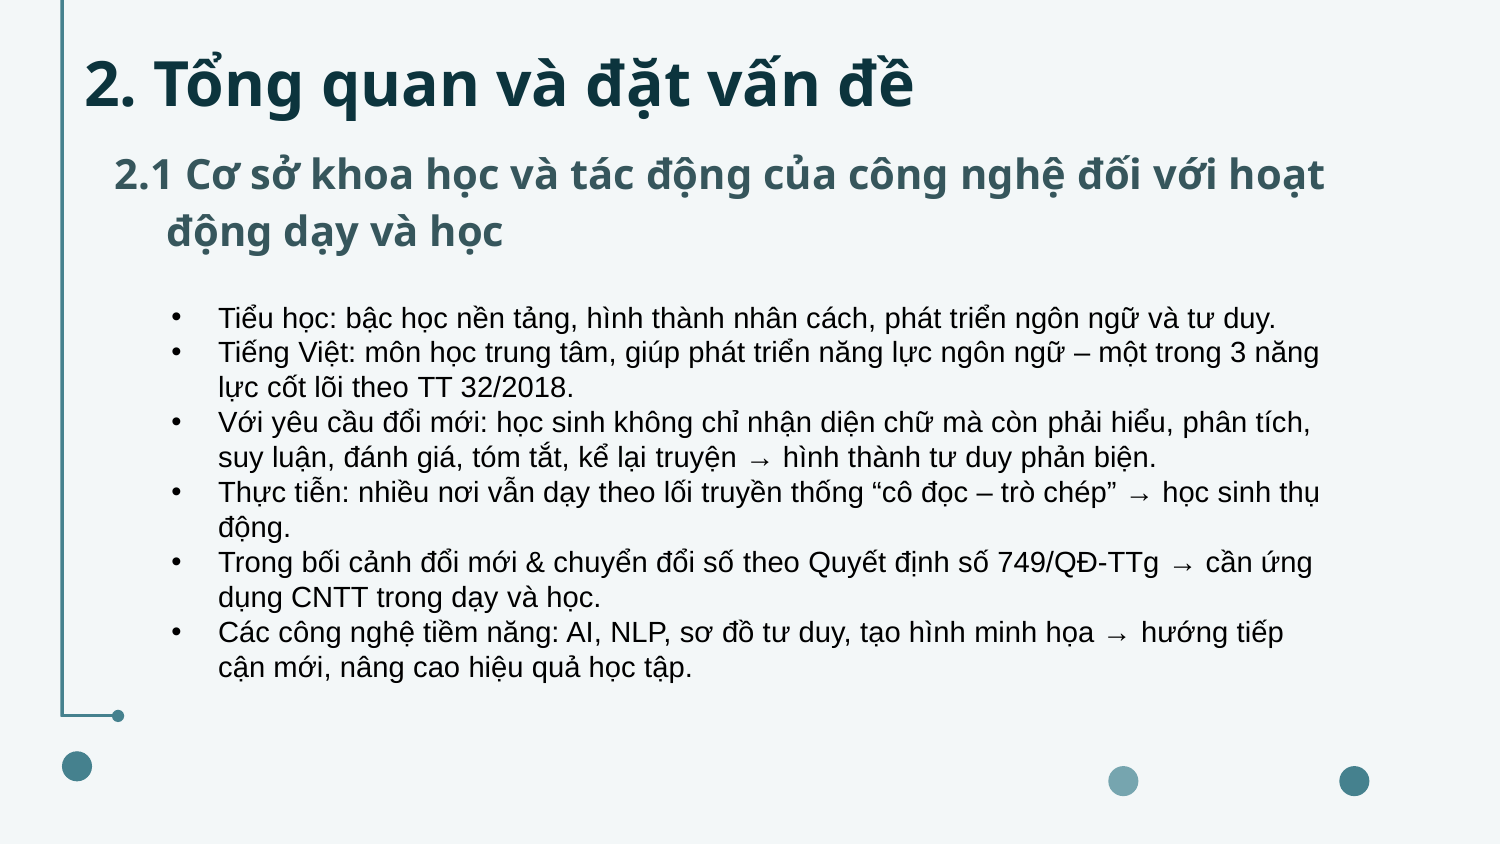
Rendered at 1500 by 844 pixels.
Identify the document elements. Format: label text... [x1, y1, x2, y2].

title 2. Tổng quan và đặt vấn đề [69, 29, 1333, 123]
text_box Tiểu học: bậc học nền tảng, hình thành nhân cách, phát triển ngôn ngữ và tư duy. Tiếng Việt: môn học trung tâm, giúp phát triển năng lực ngôn ngữ – một trong 3 năng lực cốt lõi theo TT 32/2018. Với yêu cầu đổi mới: học sinh không chỉ nhận diện chữ mà còn phải hiểu, phân tích, suy luận, đánh giá, tóm tắt, kể lại truyện → hình thành tư duy phản biện. Thực tiễn: nhiều nơi vẫn dạy theo lối truyền thống “cô đọc – trò chép” → học sinh thụ động. Trong bối cảnh đổi mới & chuyển đổi số theo Quyết định số 749/QĐ-TTg → cần ứng dụng CNTT trong dạy và học. Các công nghệ tiềm năng: AI, NLP, sơ đồ tư duy, tạo hình minh họa → hướng tiếp cận mới, nâng cao hiệu quả học tập. [156, 283, 1344, 706]
text_box 2.1 Cơ sở khoa học và tác động của công nghệ đối với hoạt động dạy và học [76, 136, 1344, 270]
